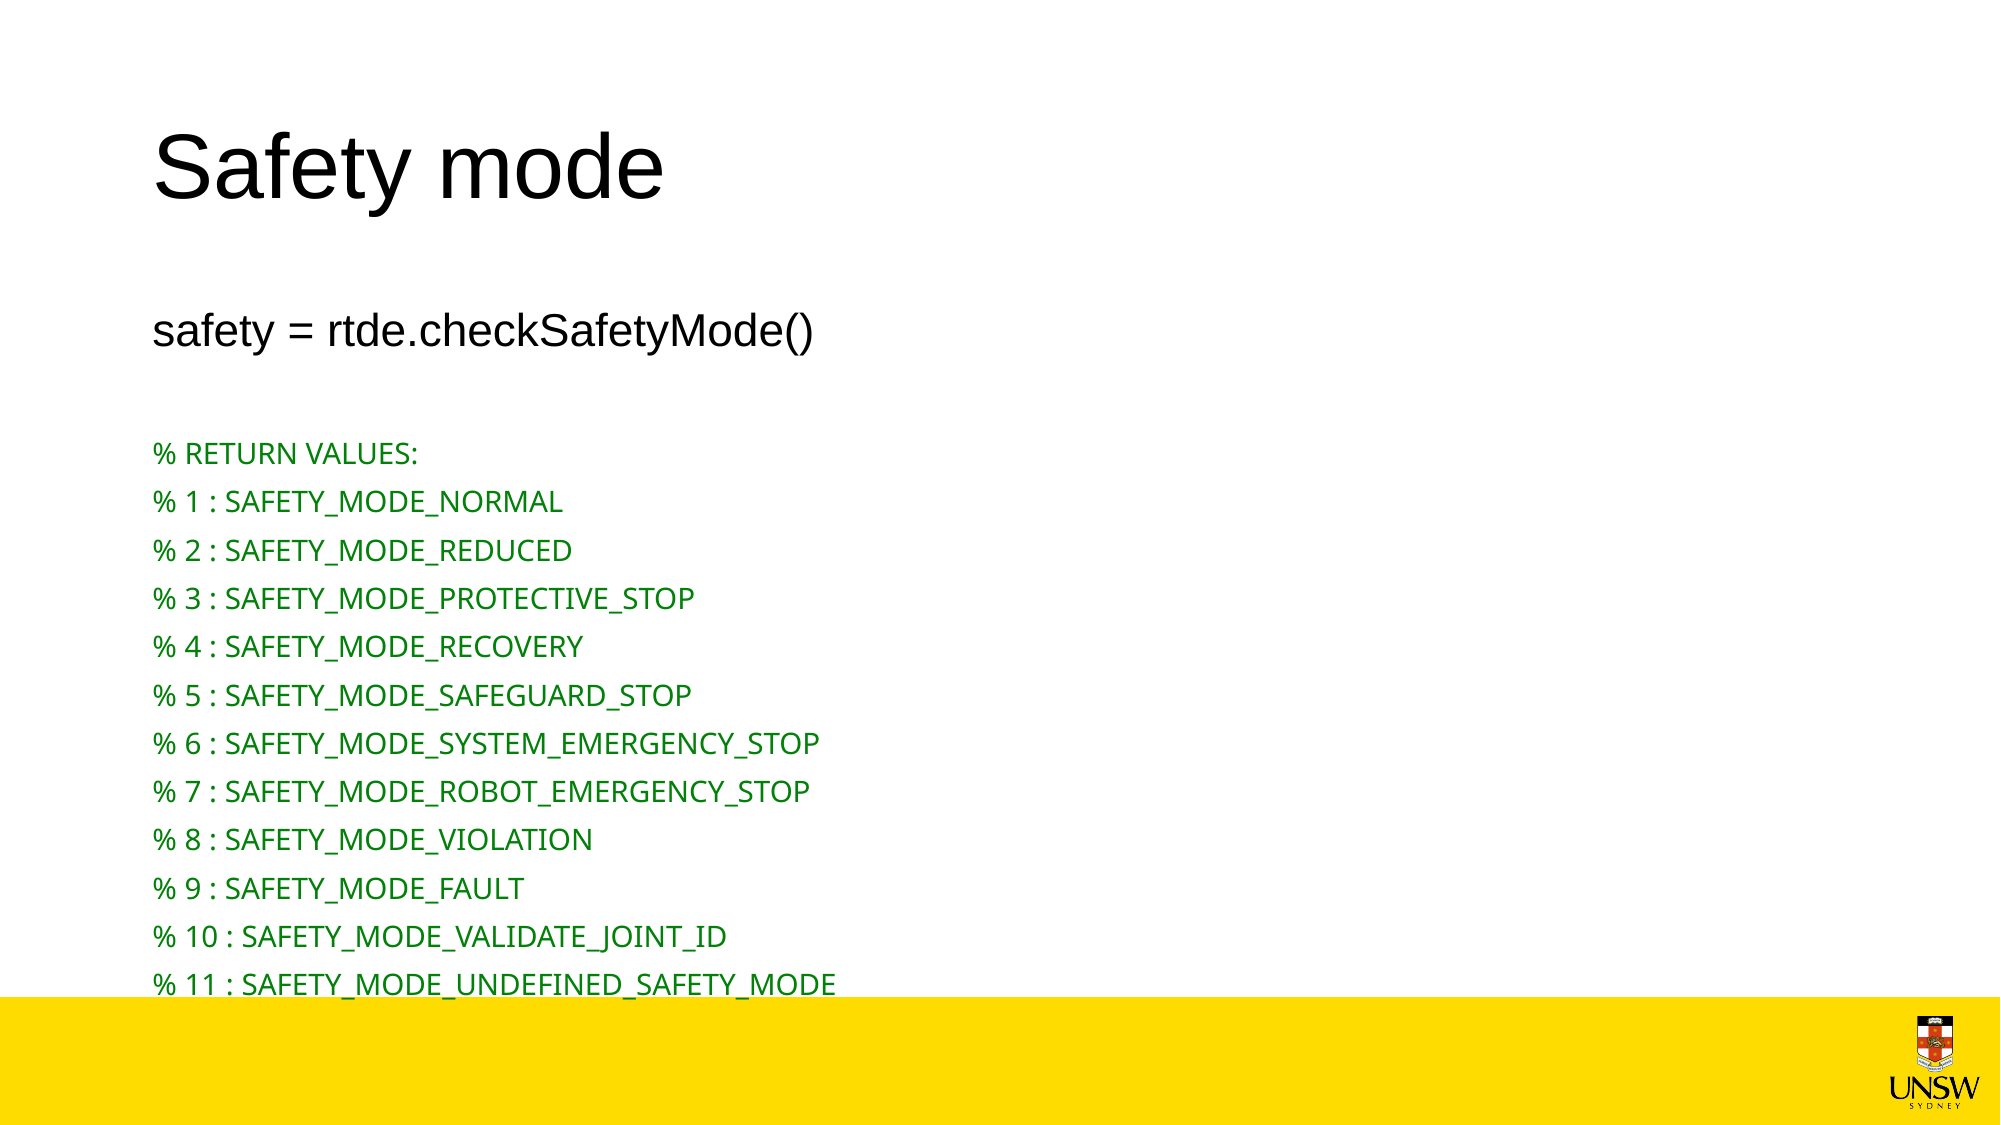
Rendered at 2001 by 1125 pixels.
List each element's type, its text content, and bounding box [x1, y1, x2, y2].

title Safety mode [137, 59, 1863, 278]
list safety = rtde.checkSafetyMode() % RETURN VALUES: % 1 : SAFETY_MODE_NORMAL % 2 : SAFETY_MODE_REDUCED % 3 : SAFETY_MODE_PROTECTIVE_STOP % 4 : SAFETY_MODE_RECOVERY % 5 : SAFETY_MODE_SAFEGUARD_STOP % 6 : SAFETY_MODE_SYSTEM_EMERGENCY_STOP % 7 : SAFETY_MODE_ROBOT_EMERGENCY_STOP % 8 : SAFETY_MODE_VIOLATION % 9 : SAFETY_MODE_FAULT % 10 : SAFETY_MODE_VALIDATE_JOINT_ID % 11 : SAFETY_MODE_UNDEFINED_SAFETY_MODE [137, 299, 1863, 1014]
picture [1890, 1016, 1980, 1109]
